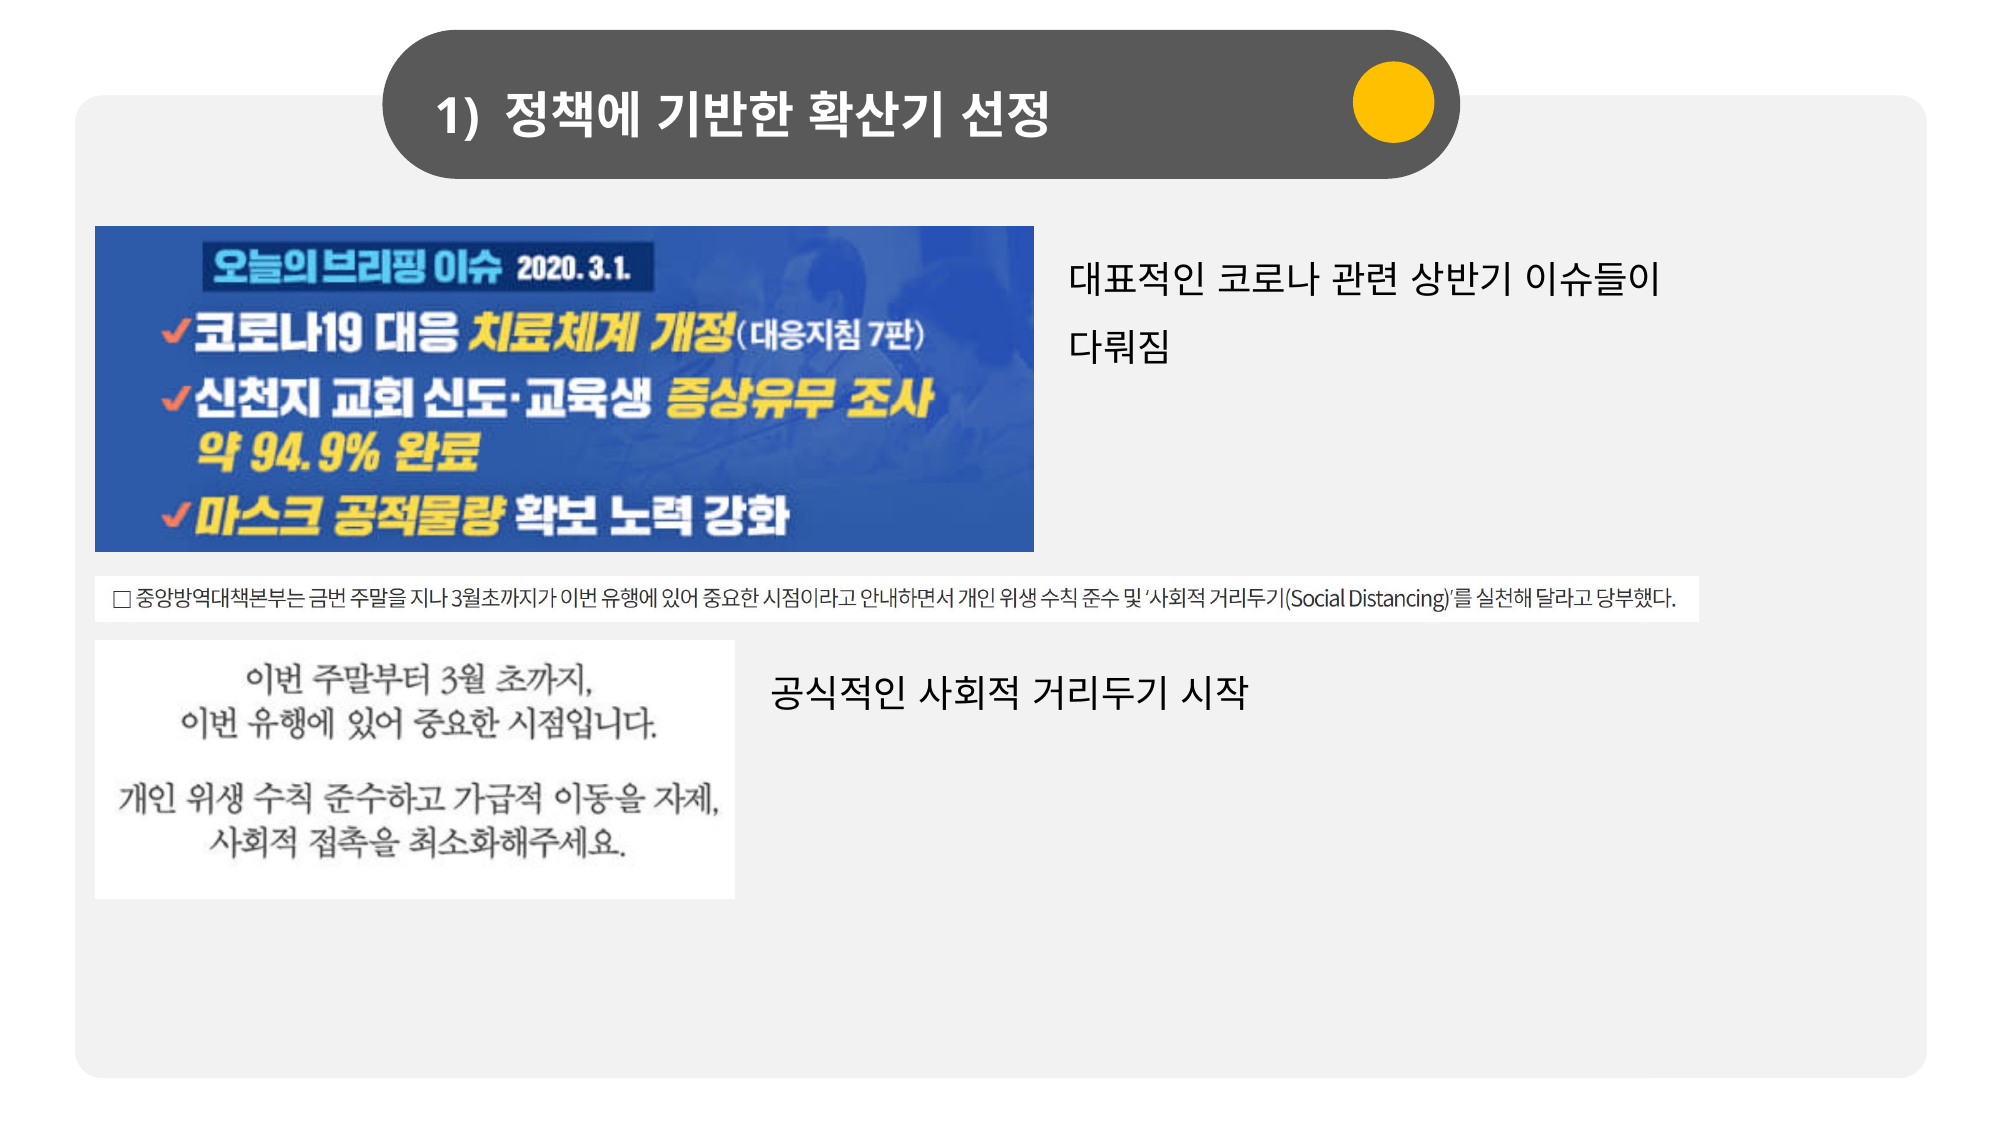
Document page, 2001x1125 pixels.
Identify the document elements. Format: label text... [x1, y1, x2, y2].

picture [95, 640, 735, 899]
text_box 공식적인 사회적 거리두기 시작 [755, 640, 1434, 723]
text_box [73, 94, 1928, 1080]
picture [95, 226, 1034, 552]
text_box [382, 29, 1461, 179]
picture [95, 576, 1699, 622]
text_box 대표적인 코로나 관련 상반기 이슈들이 다뤄짐 [1054, 226, 1768, 377]
